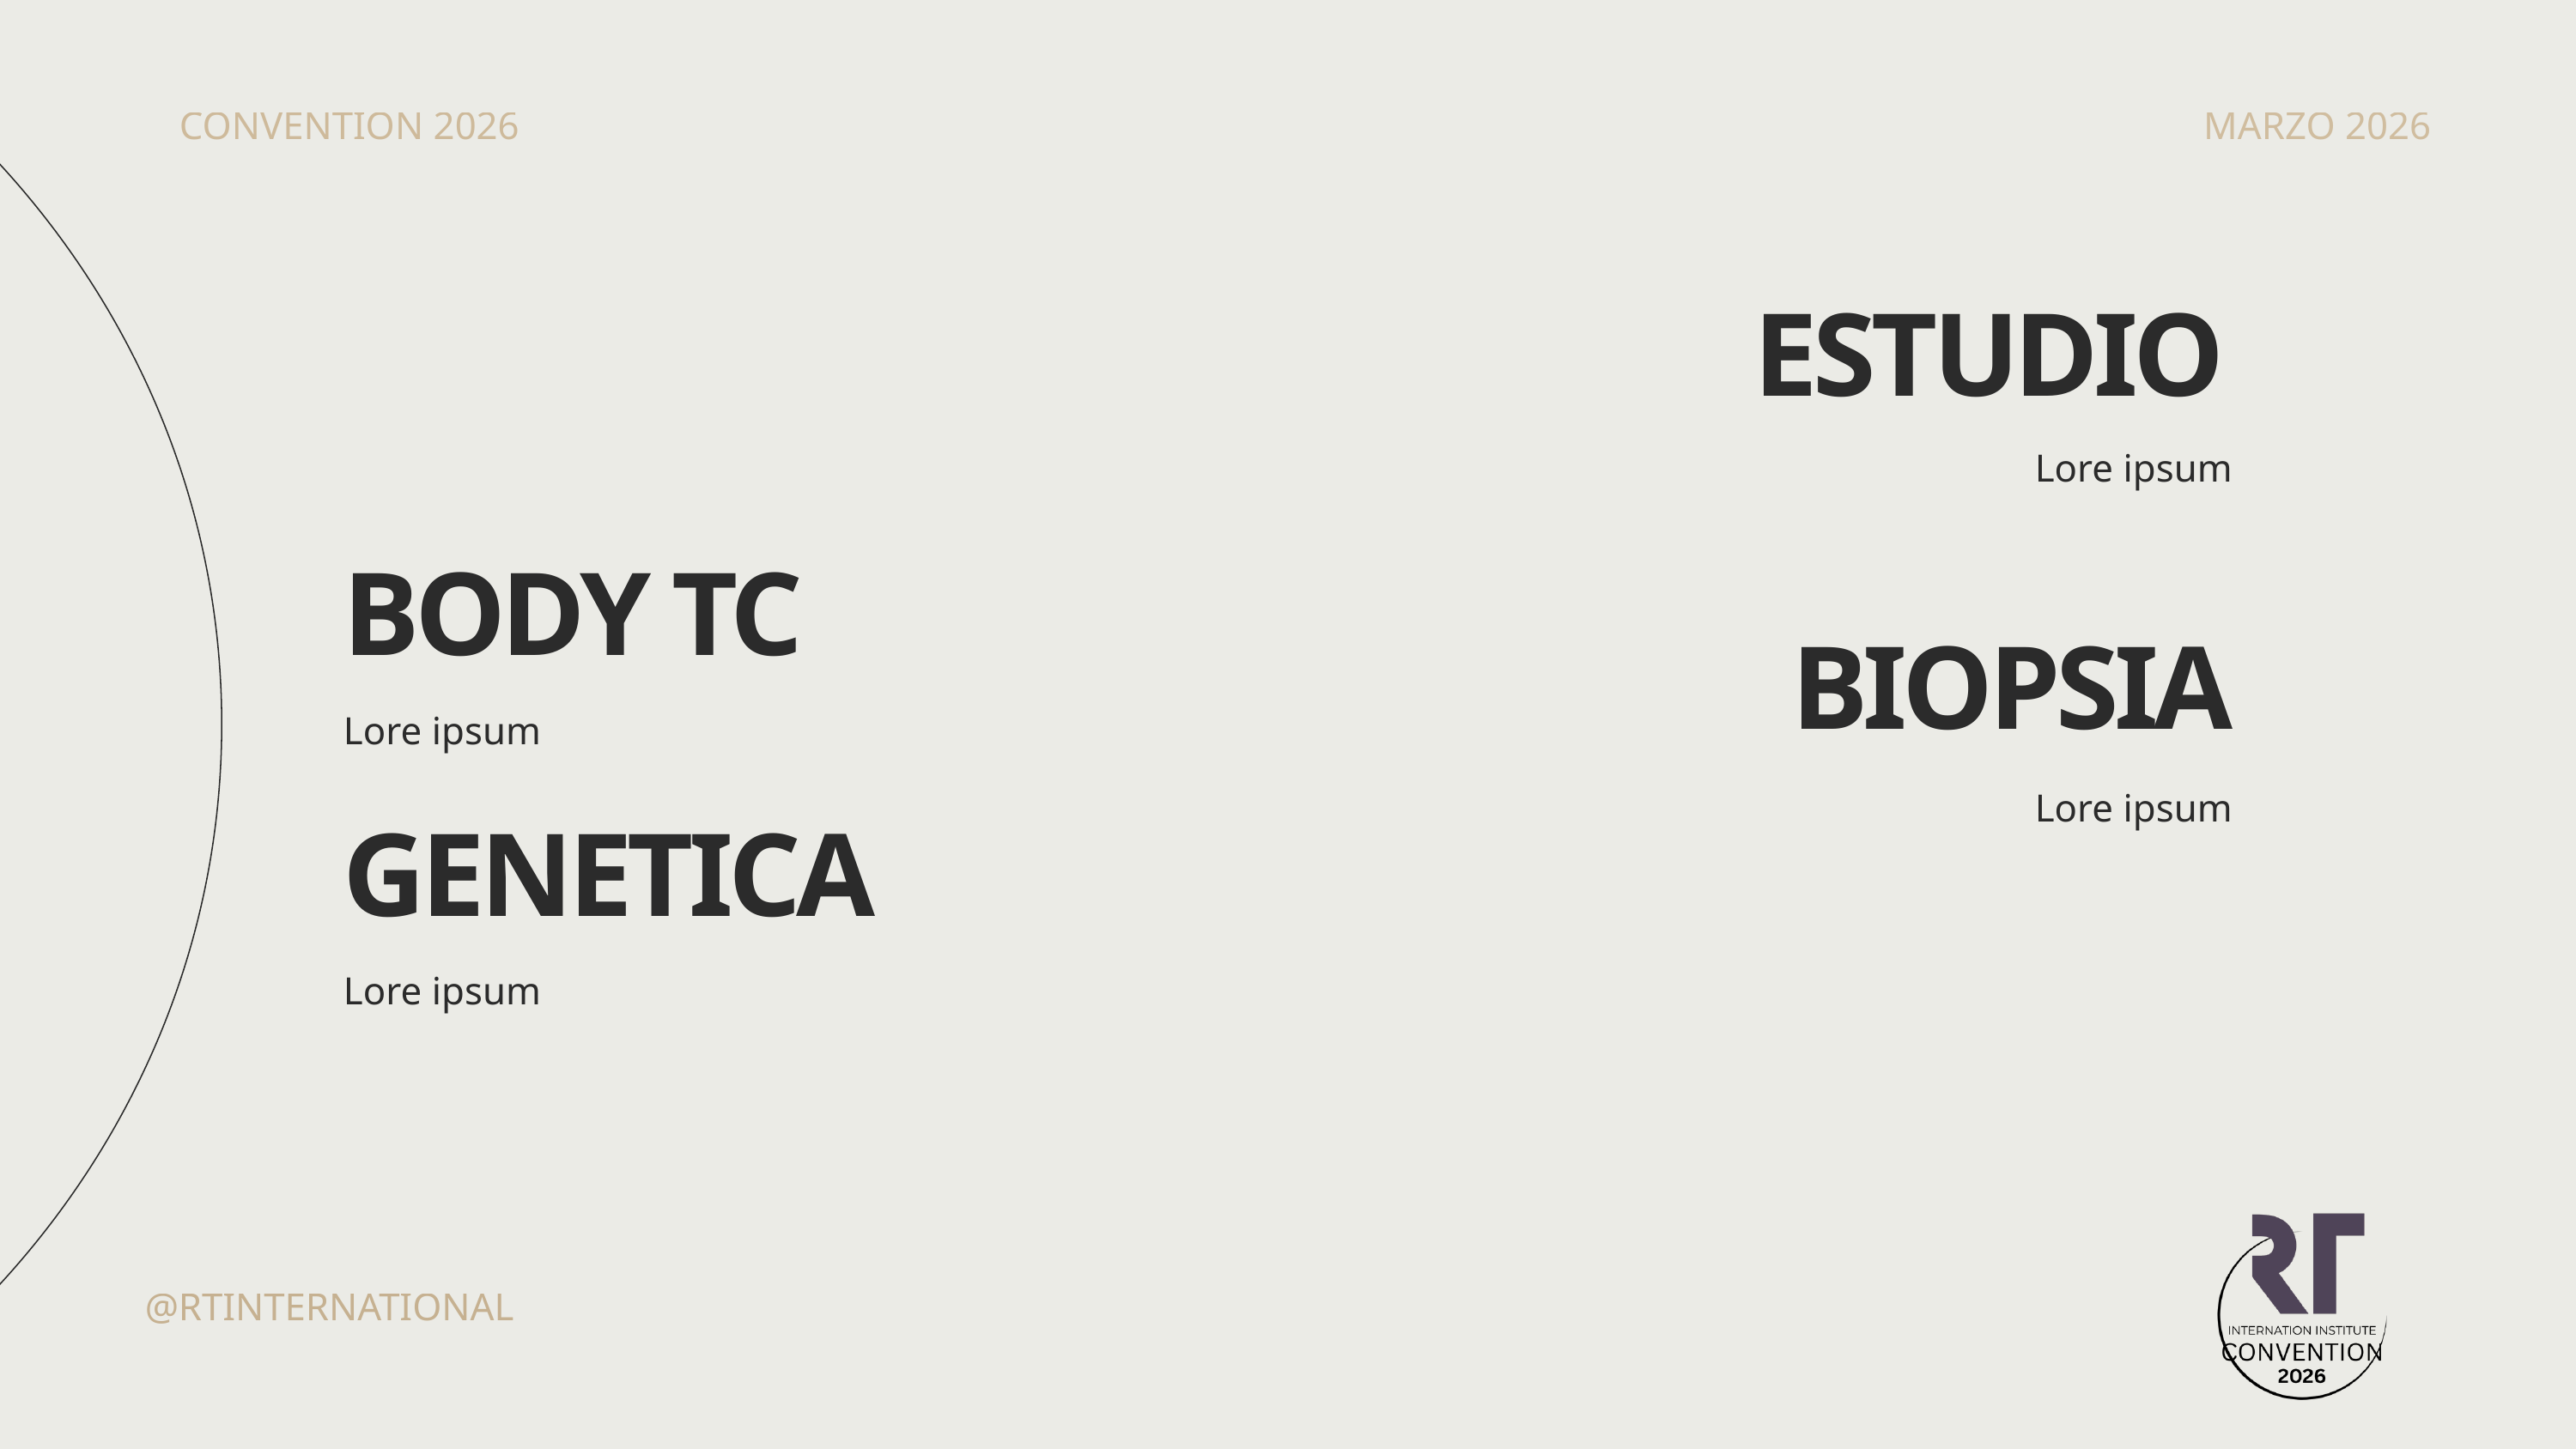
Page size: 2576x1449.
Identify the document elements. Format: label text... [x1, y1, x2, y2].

text_box BODY TC [343, 589, 1133, 679]
text_box Lore ipsum [343, 960, 1359, 1013]
text_box [2176, 1181, 2423, 1428]
text_box Lore ipsum [1217, 777, 2233, 830]
text_box GENETICA [343, 850, 1133, 940]
text_box Lore ipsum [343, 699, 1359, 752]
text_box CONVENTION 2026 [226, 94, 709, 148]
text_box Lore ipsum [1217, 437, 2233, 490]
text_box MARZO 2026 [1922, 94, 2432, 148]
text_box ESTUDIO [1435, 329, 2225, 419]
text_box @RTINTERNATIONAL [226, 1276, 654, 1329]
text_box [0, 0, 222, 1449]
text_box BIOPSIA [1443, 663, 2233, 753]
